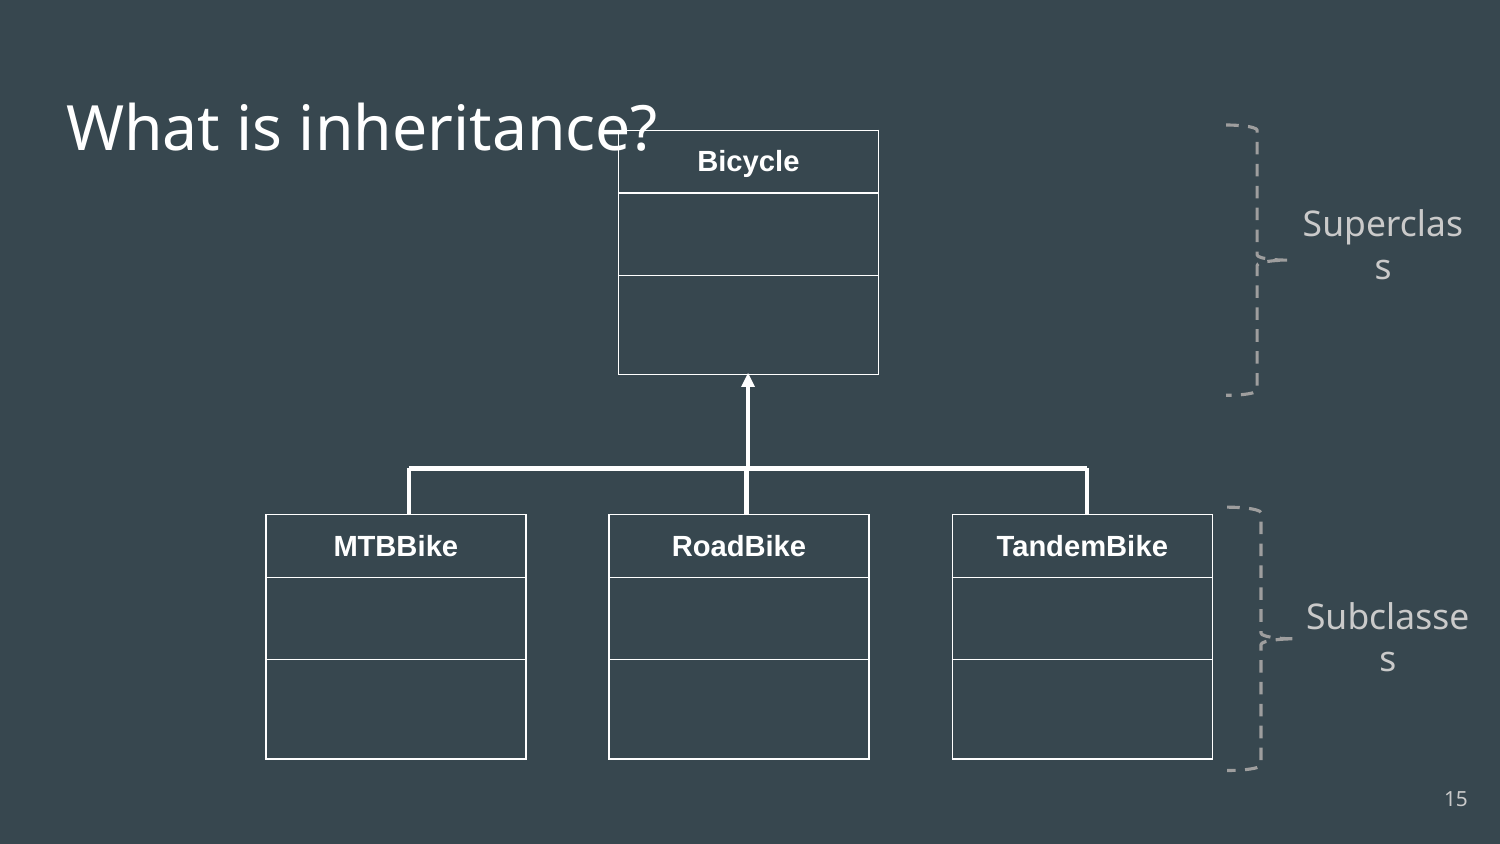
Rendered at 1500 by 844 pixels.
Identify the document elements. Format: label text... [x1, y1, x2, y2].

table_cell [267, 578, 525, 659]
title What is inheritance? [51, 72, 1449, 167]
table_header Bicycle [619, 131, 878, 192]
table_header RoadBike [610, 515, 868, 577]
table_cell [953, 578, 1212, 659]
slide_number ‹#› [1392, 767, 1483, 833]
text_box Subclasses [1285, 602, 1491, 670]
table_header TandemBike [953, 515, 1212, 577]
text_box [1227, 507, 1285, 771]
table_cell [953, 660, 1212, 758]
table_cell [619, 276, 878, 374]
table_cell [610, 578, 868, 659]
text_box [1226, 125, 1289, 396]
text_box Superclass [1280, 210, 1486, 278]
table_header MTBBike [267, 515, 525, 577]
table_cell [619, 194, 878, 275]
table_cell [610, 660, 868, 758]
table_cell [267, 660, 525, 758]
